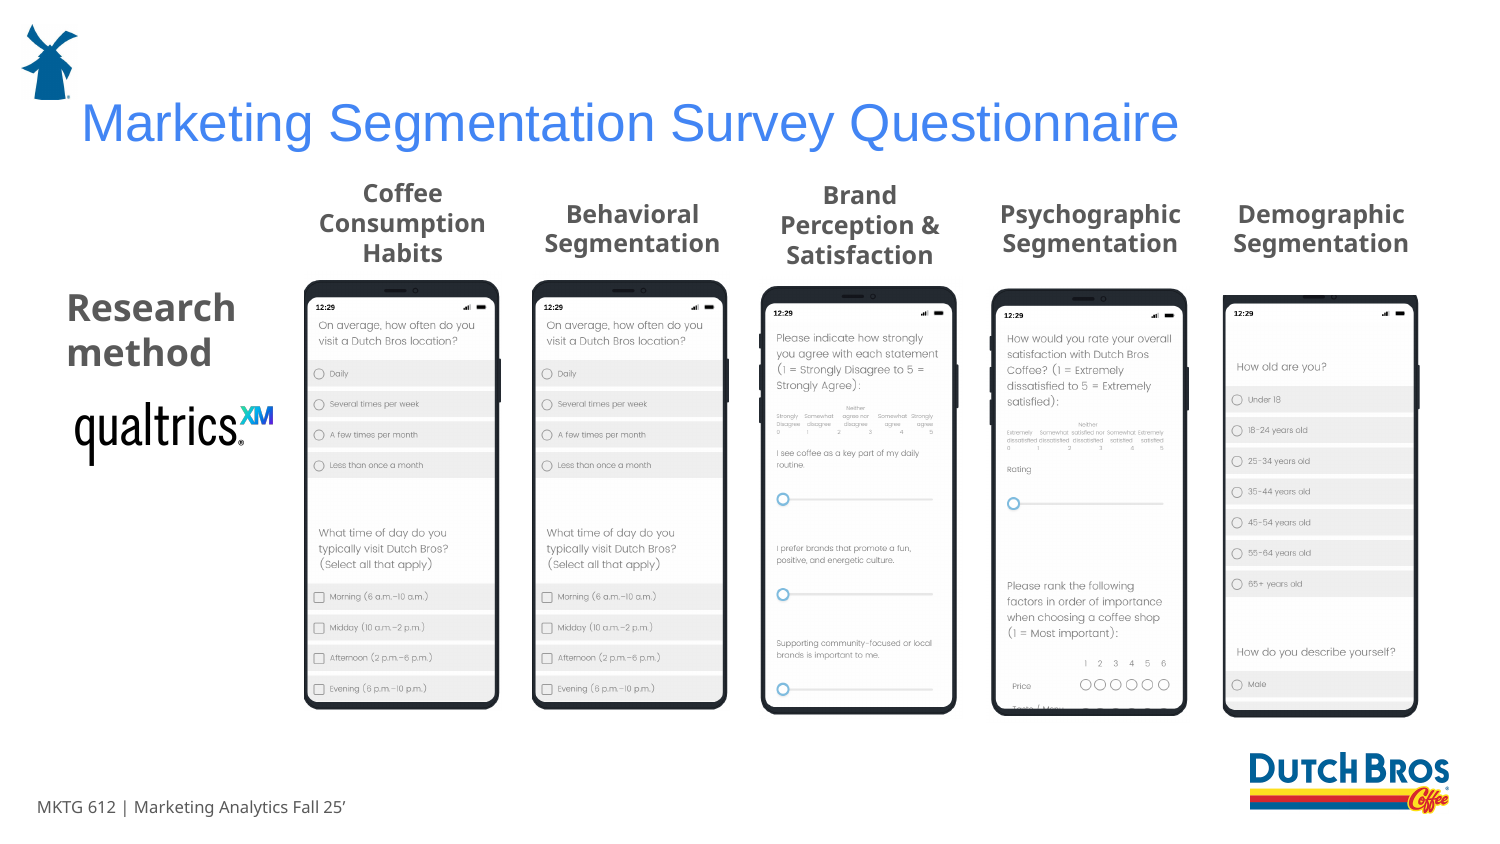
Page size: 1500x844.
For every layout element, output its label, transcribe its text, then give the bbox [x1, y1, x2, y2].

text_box Demographic Segmentation [1201, 183, 1441, 246]
text_box Coffee Consumption Habits [283, 162, 523, 226]
text_box Psychographic Segmentation [971, 183, 1201, 246]
picture [1250, 752, 1449, 814]
picture [304, 271, 502, 711]
picture [532, 271, 731, 711]
text_box Brand Perception & Satisfaction [740, 164, 980, 228]
title Marketing Segmentation Survey Questionnaire [65, 72, 1464, 167]
picture [759, 276, 963, 719]
picture [21, 24, 78, 100]
picture [75, 402, 274, 466]
text_box Behavioral Segmentation [513, 183, 753, 246]
picture [1222, 295, 1421, 738]
picture [986, 285, 1190, 724]
text_box Research method [51, 268, 298, 332]
